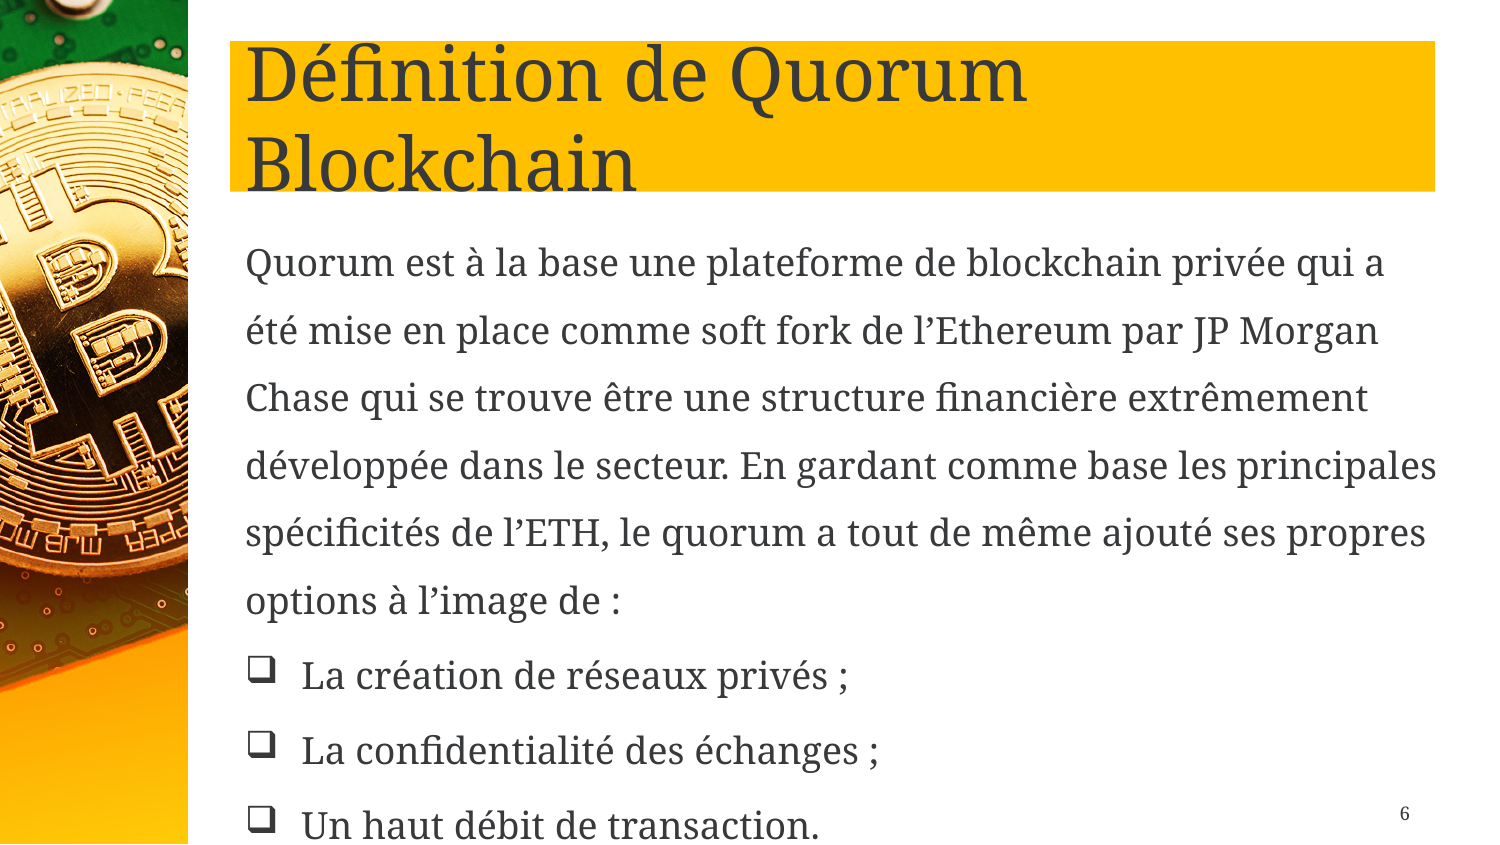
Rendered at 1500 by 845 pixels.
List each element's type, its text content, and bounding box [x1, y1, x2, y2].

list Quorum est à la base une plateforme de blockchain privée qui a été mise en place comme soft fork de l’Ethereum par JP Morgan Chase qui se trouve être une structure financière extrêmement développée dans le secteur. En gardant comme base les principales spécificités de l’ETH, le quorum a tout de même ajouté ses propres options à l’image de : La création de réseaux privés ; La confidentialité des échanges ; Un haut débit de transaction. [230, 209, 1459, 795]
title Définition de Quorum Blockchain [230, 41, 1436, 192]
picture [0, 0, 1500, 844]
slide_number 6 [1074, 795, 1425, 828]
